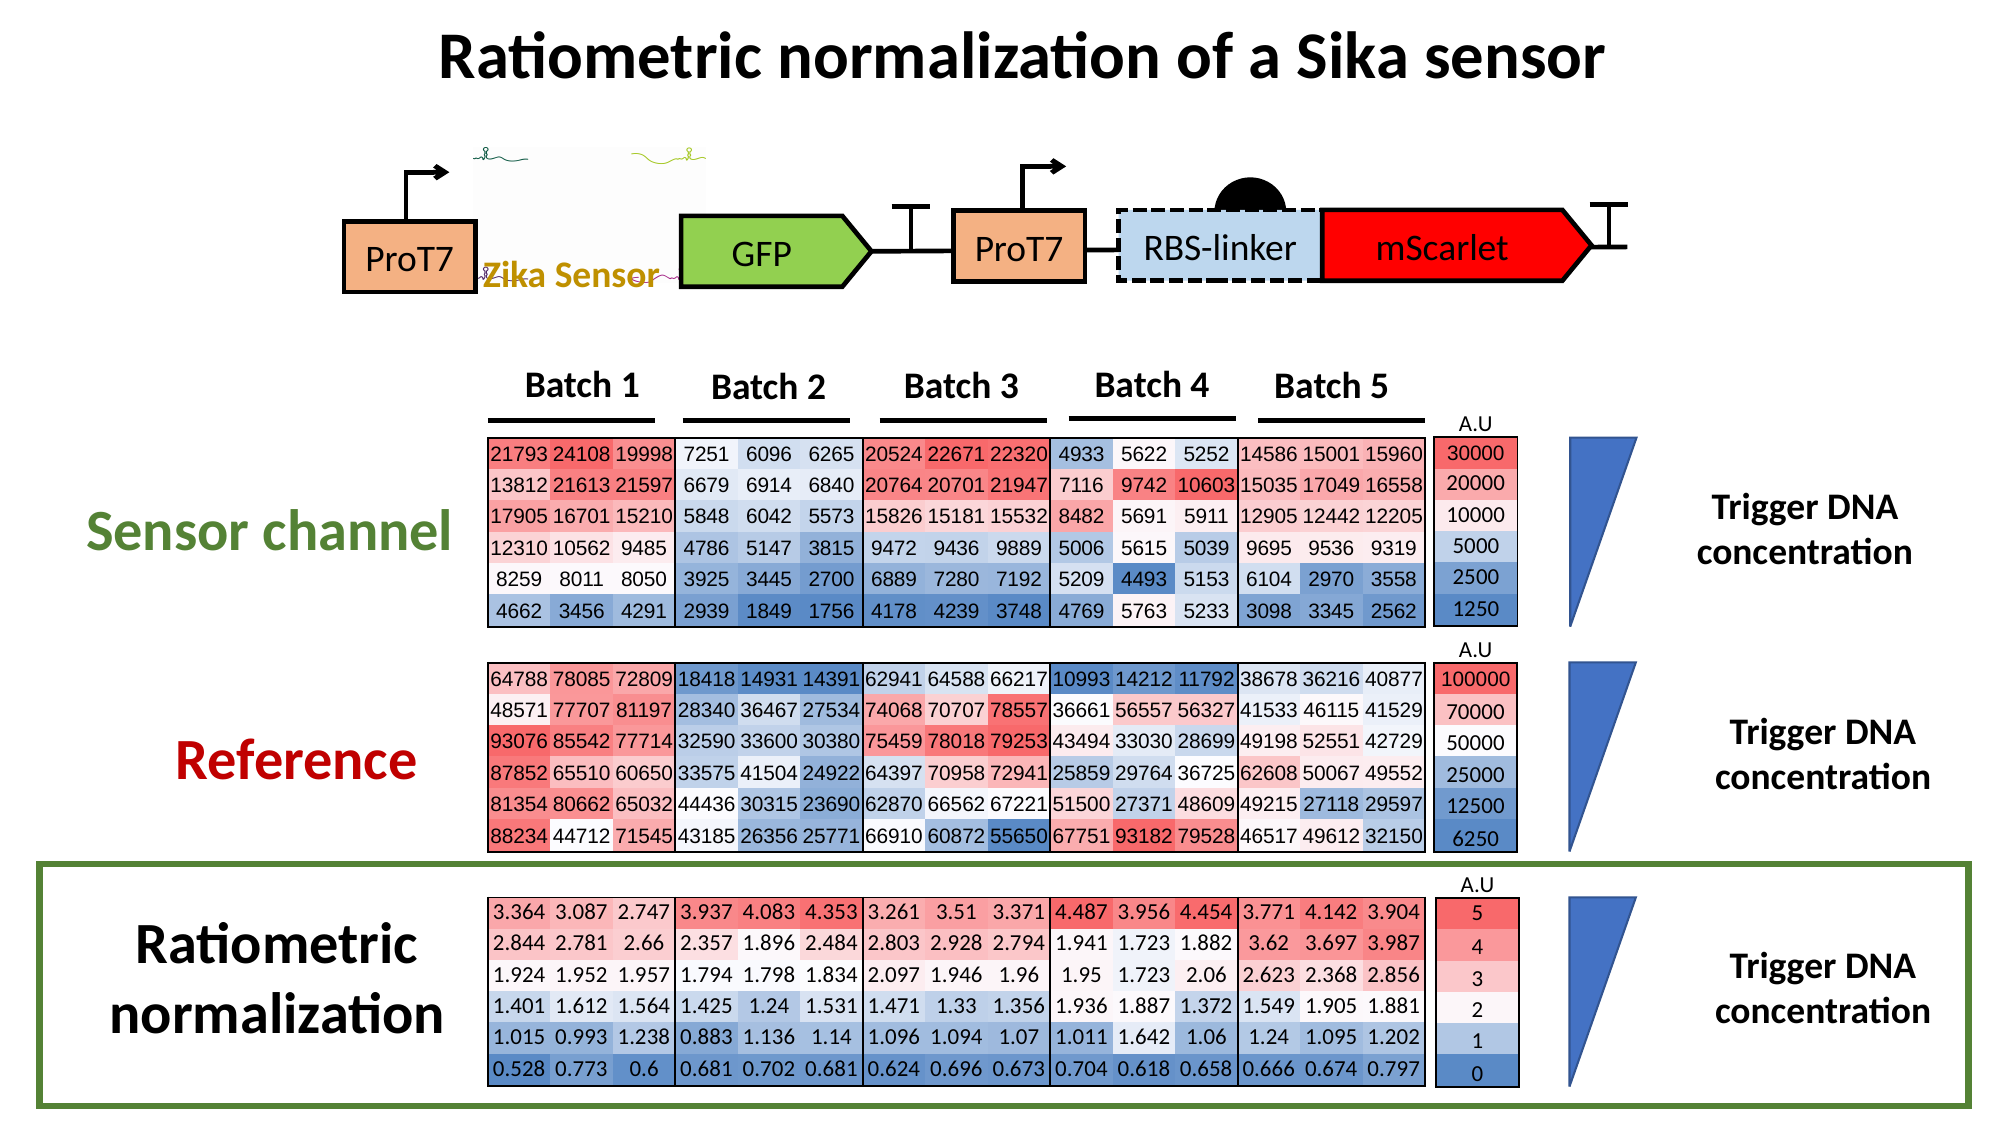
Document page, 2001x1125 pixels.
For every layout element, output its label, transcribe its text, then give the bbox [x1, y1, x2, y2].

table_cell 9536 [1300, 532, 1363, 563]
table_cell 3815 [800, 532, 862, 563]
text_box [871, 246, 1118, 252]
table_cell 70707 [925, 694, 988, 725]
table_cell 75459 [864, 725, 925, 756]
table_cell 62870 [864, 788, 925, 819]
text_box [1118, 178, 1592, 281]
table_cell 12905 [1239, 500, 1300, 532]
table_cell 2500 [1435, 562, 1517, 594]
table_header 66217 [988, 664, 1049, 694]
table_cell 41533 [1239, 694, 1300, 725]
table_cell 6914 [738, 469, 800, 500]
table_cell 85542 [550, 725, 613, 756]
table_cell 15035 [1239, 469, 1300, 500]
table_cell 65510 [550, 756, 613, 788]
table_cell 3098 [1239, 594, 1300, 626]
table_cell 27371 [1113, 788, 1175, 819]
table_cell 13812 [489, 469, 550, 500]
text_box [1592, 204, 1629, 249]
table_header 14586 [1239, 439, 1300, 469]
table_cell 2939 [676, 594, 738, 626]
text_box Ratiometric normalization of a Sika sensor [219, 4, 1826, 99]
table_header 7251 [676, 439, 738, 469]
table_cell 28699 [1175, 725, 1237, 756]
table_cell 27118 [1300, 788, 1363, 819]
table_cell 80662 [550, 788, 613, 819]
table_cell 17049 [1300, 469, 1363, 500]
table_cell 15532 [988, 500, 1049, 532]
table_header 10993 [1051, 664, 1113, 694]
table_header 11792 [1175, 664, 1237, 694]
table_cell 6104 [1239, 563, 1300, 594]
table_cell 9742 [1113, 469, 1175, 500]
table_header 6096 [738, 439, 800, 469]
table_cell 93182 [1113, 819, 1175, 851]
table_cell 9436 [925, 532, 988, 563]
table_header 40877 [1363, 664, 1424, 694]
table_header 14212 [1113, 664, 1175, 694]
table_cell 24922 [800, 756, 862, 788]
table_cell 5691 [1113, 500, 1175, 532]
text_box ProT7 [343, 220, 473, 293]
table_cell 60650 [613, 756, 674, 788]
table_cell 9472 [864, 532, 925, 563]
table_cell 44436 [676, 788, 738, 819]
table_cell 4786 [676, 532, 738, 563]
table_cell 5233 [1175, 594, 1237, 626]
table_cell 9485 [613, 532, 674, 563]
table_cell 5153 [1175, 563, 1237, 594]
table_header 72809 [613, 664, 674, 694]
table_cell 52551 [1300, 725, 1363, 756]
table_header 5252 [1175, 439, 1237, 469]
table_cell 5039 [1175, 532, 1237, 563]
table_header 38678 [1239, 664, 1300, 694]
table_cell 4662 [489, 594, 550, 626]
table_cell 74068 [864, 694, 925, 725]
table_cell 3345 [1300, 594, 1363, 626]
table_cell 36725 [1175, 756, 1237, 788]
table_cell 8482 [1051, 500, 1113, 532]
table_cell 36467 [738, 694, 800, 725]
table_cell 56327 [1175, 694, 1237, 725]
table_cell 55650 [988, 819, 1049, 851]
table_cell 9889 [988, 532, 1049, 563]
table_cell 15210 [613, 500, 674, 532]
table_cell 3748 [988, 594, 1049, 626]
table_cell 7280 [925, 563, 988, 594]
table_header 6265 [800, 439, 862, 469]
table_cell 87852 [489, 756, 550, 788]
table_cell 21597 [613, 469, 674, 500]
table_cell 51500 [1051, 788, 1113, 819]
table_cell 64397 [864, 756, 925, 788]
table_cell 16701 [550, 500, 613, 532]
table_cell 3925 [676, 563, 738, 594]
table_cell 67221 [988, 788, 1049, 819]
text_box Trigger DNA concentration [1659, 474, 1951, 580]
table_header 21793 [489, 439, 550, 469]
table_cell 79253 [988, 725, 1049, 756]
table_header 22320 [988, 439, 1049, 469]
table_cell 43185 [676, 819, 738, 851]
table_cell 4493 [1113, 563, 1175, 594]
table_cell 4769 [1051, 594, 1113, 626]
table_header 22671 [925, 439, 988, 469]
table_cell 3445 [738, 563, 800, 594]
table_cell 6840 [800, 469, 862, 500]
table_cell 88234 [489, 819, 550, 851]
text_box Ratiometric normalization [26, 897, 38, 1053]
table_header A.U [1434, 405, 1518, 436]
text_box Reference [114, 714, 480, 799]
table_header 78085 [550, 664, 613, 694]
table_header 36216 [1300, 664, 1363, 694]
table_cell 49198 [1239, 725, 1300, 756]
table_cell 70000 [1435, 694, 1516, 725]
text_box Trigger DNA concentration [1677, 699, 1969, 805]
table_cell 23690 [800, 788, 862, 819]
table_cell 36661 [1051, 694, 1113, 725]
table_cell 7116 [1051, 469, 1113, 500]
text_box ProT7 [952, 210, 1086, 246]
table_cell 66910 [864, 819, 925, 851]
table_cell 5615 [1113, 532, 1175, 563]
table_cell 2700 [800, 563, 862, 594]
table_cell 6250 [1435, 819, 1516, 851]
table_cell 2562 [1363, 594, 1424, 626]
table_cell 72941 [988, 756, 1049, 788]
table_cell 6042 [738, 500, 800, 532]
table_cell 79528 [1175, 819, 1237, 851]
table_cell 8011 [550, 563, 613, 594]
table_cell 21613 [550, 469, 613, 500]
table_cell 100000 [1435, 664, 1516, 694]
table_cell 15181 [925, 500, 988, 532]
table_cell 25000 [1435, 756, 1516, 788]
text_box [362, 172, 450, 224]
table_cell 41504 [738, 756, 800, 788]
table_cell 48571 [489, 694, 550, 725]
table_cell 32150 [1363, 819, 1424, 851]
table_header 19998 [613, 439, 674, 469]
table_header 62941 [864, 664, 925, 694]
text_box GFP [693, 214, 873, 288]
table_cell 78557 [988, 694, 1049, 725]
table_header 5622 [1113, 439, 1175, 469]
table_cell 78018 [925, 725, 988, 756]
table_header 14391 [800, 664, 862, 694]
table_cell 30315 [738, 788, 800, 819]
table_cell 20000 [1435, 469, 1517, 500]
table_header 15960 [1363, 439, 1424, 469]
text_box [38, 863, 1970, 1107]
table_cell 29597 [1363, 788, 1424, 819]
table_cell 41529 [1363, 694, 1424, 725]
text_box Zika Sensor [450, 242, 693, 303]
table_cell 9319 [1363, 532, 1424, 563]
table_cell 21947 [988, 469, 1049, 500]
table_cell 4291 [613, 594, 674, 626]
table_cell 6889 [864, 563, 925, 594]
table_cell 7192 [988, 563, 1049, 594]
table_cell 67751 [1051, 819, 1113, 851]
table_cell 30000 [1435, 438, 1517, 469]
table_cell 25771 [800, 819, 862, 851]
table_cell 43494 [1051, 725, 1113, 756]
table_cell 77707 [550, 694, 613, 725]
text_box Sensor channel [39, 484, 500, 570]
table_cell 5763 [1113, 594, 1175, 626]
table_cell 71545 [613, 819, 674, 851]
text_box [979, 166, 1067, 219]
table_cell 5147 [738, 532, 800, 563]
table_cell 56557 [1113, 694, 1175, 725]
table_cell 1756 [800, 594, 862, 626]
table_cell 33600 [738, 725, 800, 756]
table_cell 26356 [738, 819, 800, 851]
table_cell 25859 [1051, 756, 1113, 788]
text_box [1568, 661, 1638, 852]
table_cell 6679 [676, 469, 738, 500]
table_cell 66562 [925, 788, 988, 819]
table_header 64588 [925, 664, 988, 694]
table_cell 12310 [500, 532, 550, 563]
table_cell 10000 [1435, 500, 1517, 531]
table_cell 12205 [1363, 500, 1424, 532]
text_box [1569, 436, 1638, 627]
text_box Batch 5 [1258, 353, 1405, 414]
table_cell 9695 [1239, 532, 1300, 563]
table_cell 20701 [925, 469, 988, 500]
table_cell 1250 [1435, 594, 1517, 625]
table_cell 70958 [925, 756, 988, 788]
table_cell 4178 [864, 594, 925, 626]
table_cell 12500 [1435, 788, 1516, 819]
table_cell 33575 [676, 756, 738, 788]
text_box Batch 2 [695, 354, 842, 414]
table_cell 5573 [800, 500, 862, 532]
table_cell 20764 [864, 469, 925, 500]
table_cell 49552 [1363, 756, 1424, 788]
table_cell 32590 [676, 725, 738, 756]
table_cell 60872 [925, 819, 988, 851]
table_cell 5911 [1175, 500, 1237, 532]
table_cell 8259 [489, 563, 550, 594]
table_cell 81197 [613, 694, 674, 725]
table_cell 49612 [1300, 819, 1363, 851]
table_cell 3456 [550, 594, 613, 626]
table_cell 10603 [1175, 469, 1237, 500]
table_cell 3558 [1363, 563, 1424, 594]
table_cell 46517 [1239, 819, 1300, 851]
table_header 64788 [489, 664, 550, 694]
table_cell 12442 [1300, 500, 1363, 532]
text_box Batch 4 [1079, 352, 1225, 413]
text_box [891, 206, 931, 251]
table_cell 81354 [489, 788, 550, 819]
table_header 18418 [676, 664, 738, 694]
table_cell 77714 [613, 725, 674, 756]
table_cell 49215 [1239, 788, 1300, 819]
text_box Batch 1 [509, 352, 656, 413]
table_cell 15826 [864, 500, 925, 532]
table_header 24108 [550, 439, 613, 469]
table_cell 16558 [1363, 469, 1424, 500]
text_box Batch 3 [888, 353, 1035, 414]
table_header 14931 [738, 664, 800, 694]
table_header 4933 [1051, 439, 1113, 469]
table_cell 27534 [800, 694, 862, 725]
table_cell 48609 [1175, 788, 1237, 819]
table_cell 17905 [500, 500, 550, 532]
table_cell 44712 [550, 819, 613, 851]
picture [473, 147, 706, 283]
table_header 15001 [1300, 439, 1363, 469]
table_cell 5209 [1051, 563, 1113, 594]
table_cell 42729 [1363, 725, 1424, 756]
table_cell 1849 [738, 594, 800, 626]
text_box ProT7 [952, 252, 1086, 283]
table_cell 50000 [1435, 725, 1516, 756]
table_cell 33030 [1113, 725, 1175, 756]
table_cell 29764 [1113, 756, 1175, 788]
table_cell 2970 [1300, 563, 1363, 594]
table_cell 62608 [1239, 756, 1300, 788]
table_cell 28340 [676, 694, 738, 725]
table_cell 8050 [613, 563, 674, 594]
table_cell 30380 [800, 725, 862, 756]
table_cell 10562 [550, 532, 613, 563]
table_cell 93076 [489, 725, 550, 756]
table_cell 4239 [925, 594, 988, 626]
table_cell 50067 [1300, 756, 1363, 788]
table_cell 65032 [613, 788, 674, 819]
table_cell 5000 [1435, 531, 1517, 562]
table_header 20524 [864, 439, 925, 469]
table_cell 5848 [676, 500, 738, 532]
table_header A.U [1434, 630, 1517, 662]
table_cell 5006 [1051, 532, 1113, 563]
table_cell 46115 [1300, 694, 1363, 725]
